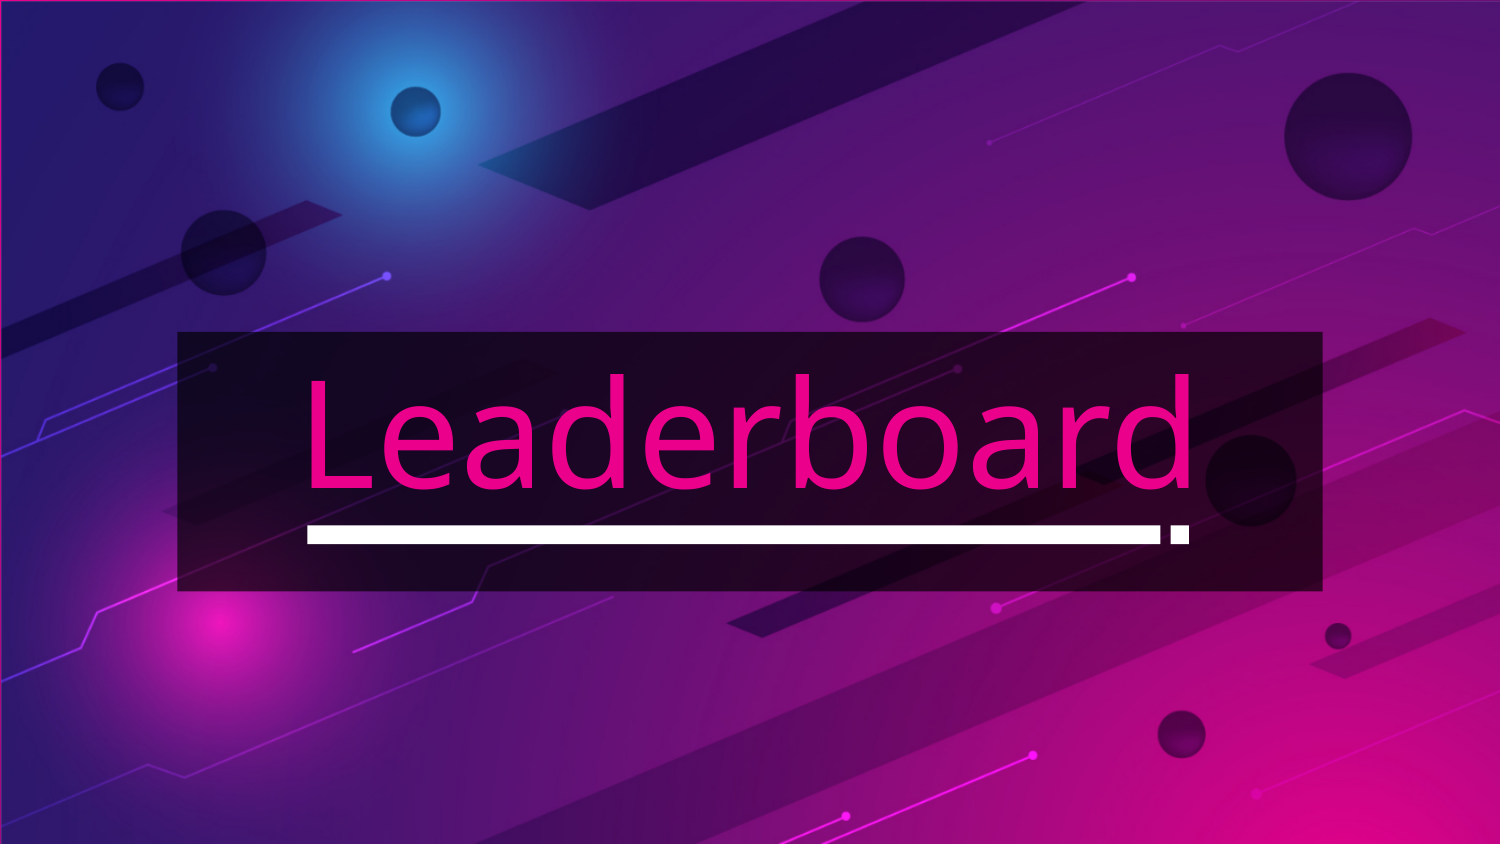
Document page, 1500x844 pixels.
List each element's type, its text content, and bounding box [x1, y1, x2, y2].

picture [2, 2, 1500, 844]
title Leaderboard [199, 273, 1301, 584]
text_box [306, 525, 1190, 545]
